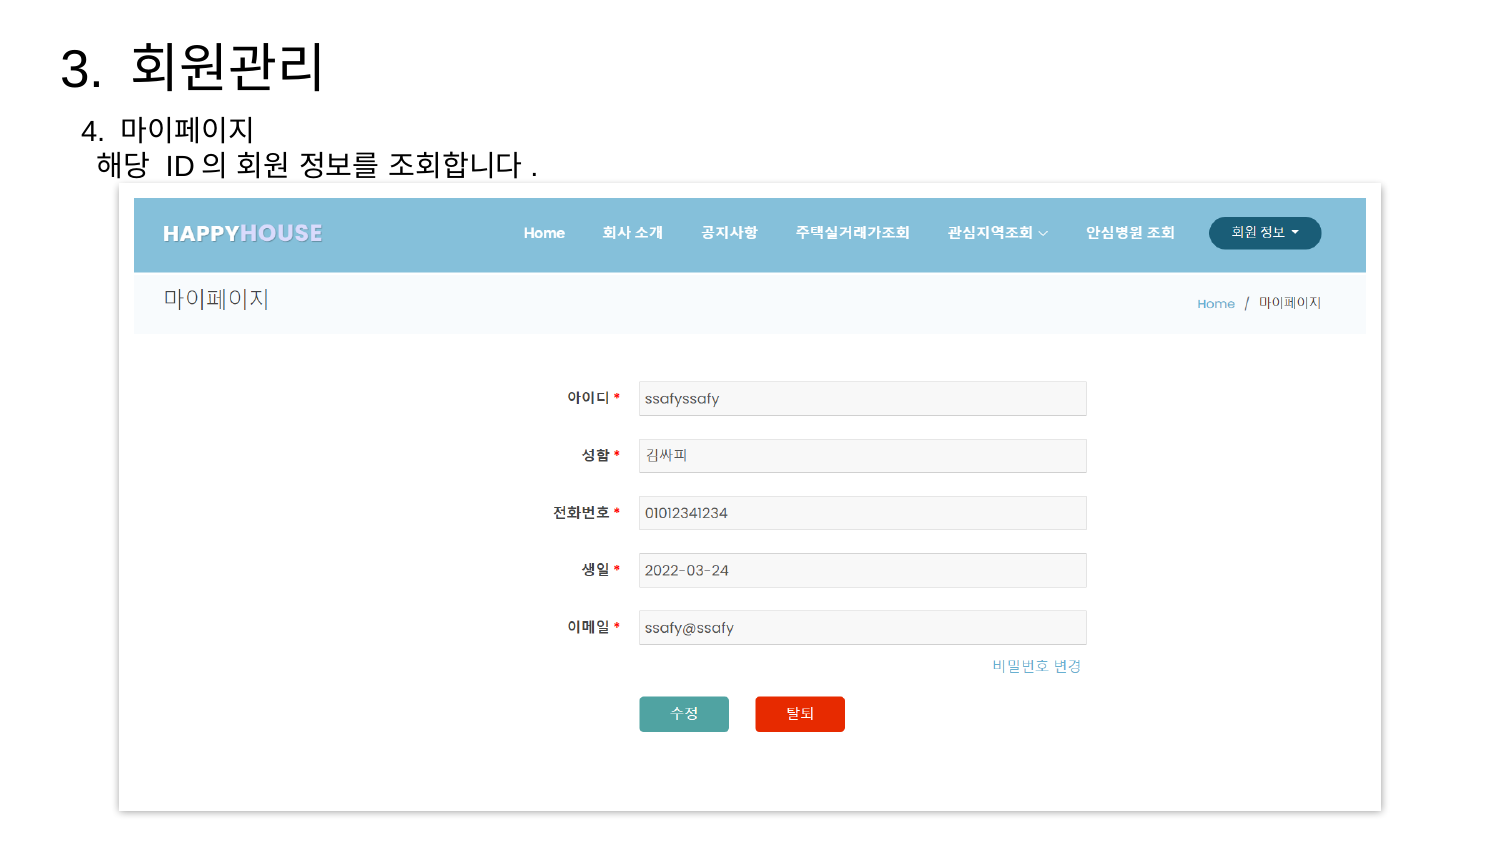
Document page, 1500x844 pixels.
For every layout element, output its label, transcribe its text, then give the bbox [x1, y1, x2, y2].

title 3. 회원관리 [45, 19, 1443, 114]
picture [133, 197, 1367, 797]
text_box 4. 마이페이지 해당 ID의 회원 정보를 조회합니다. [66, 96, 559, 197]
